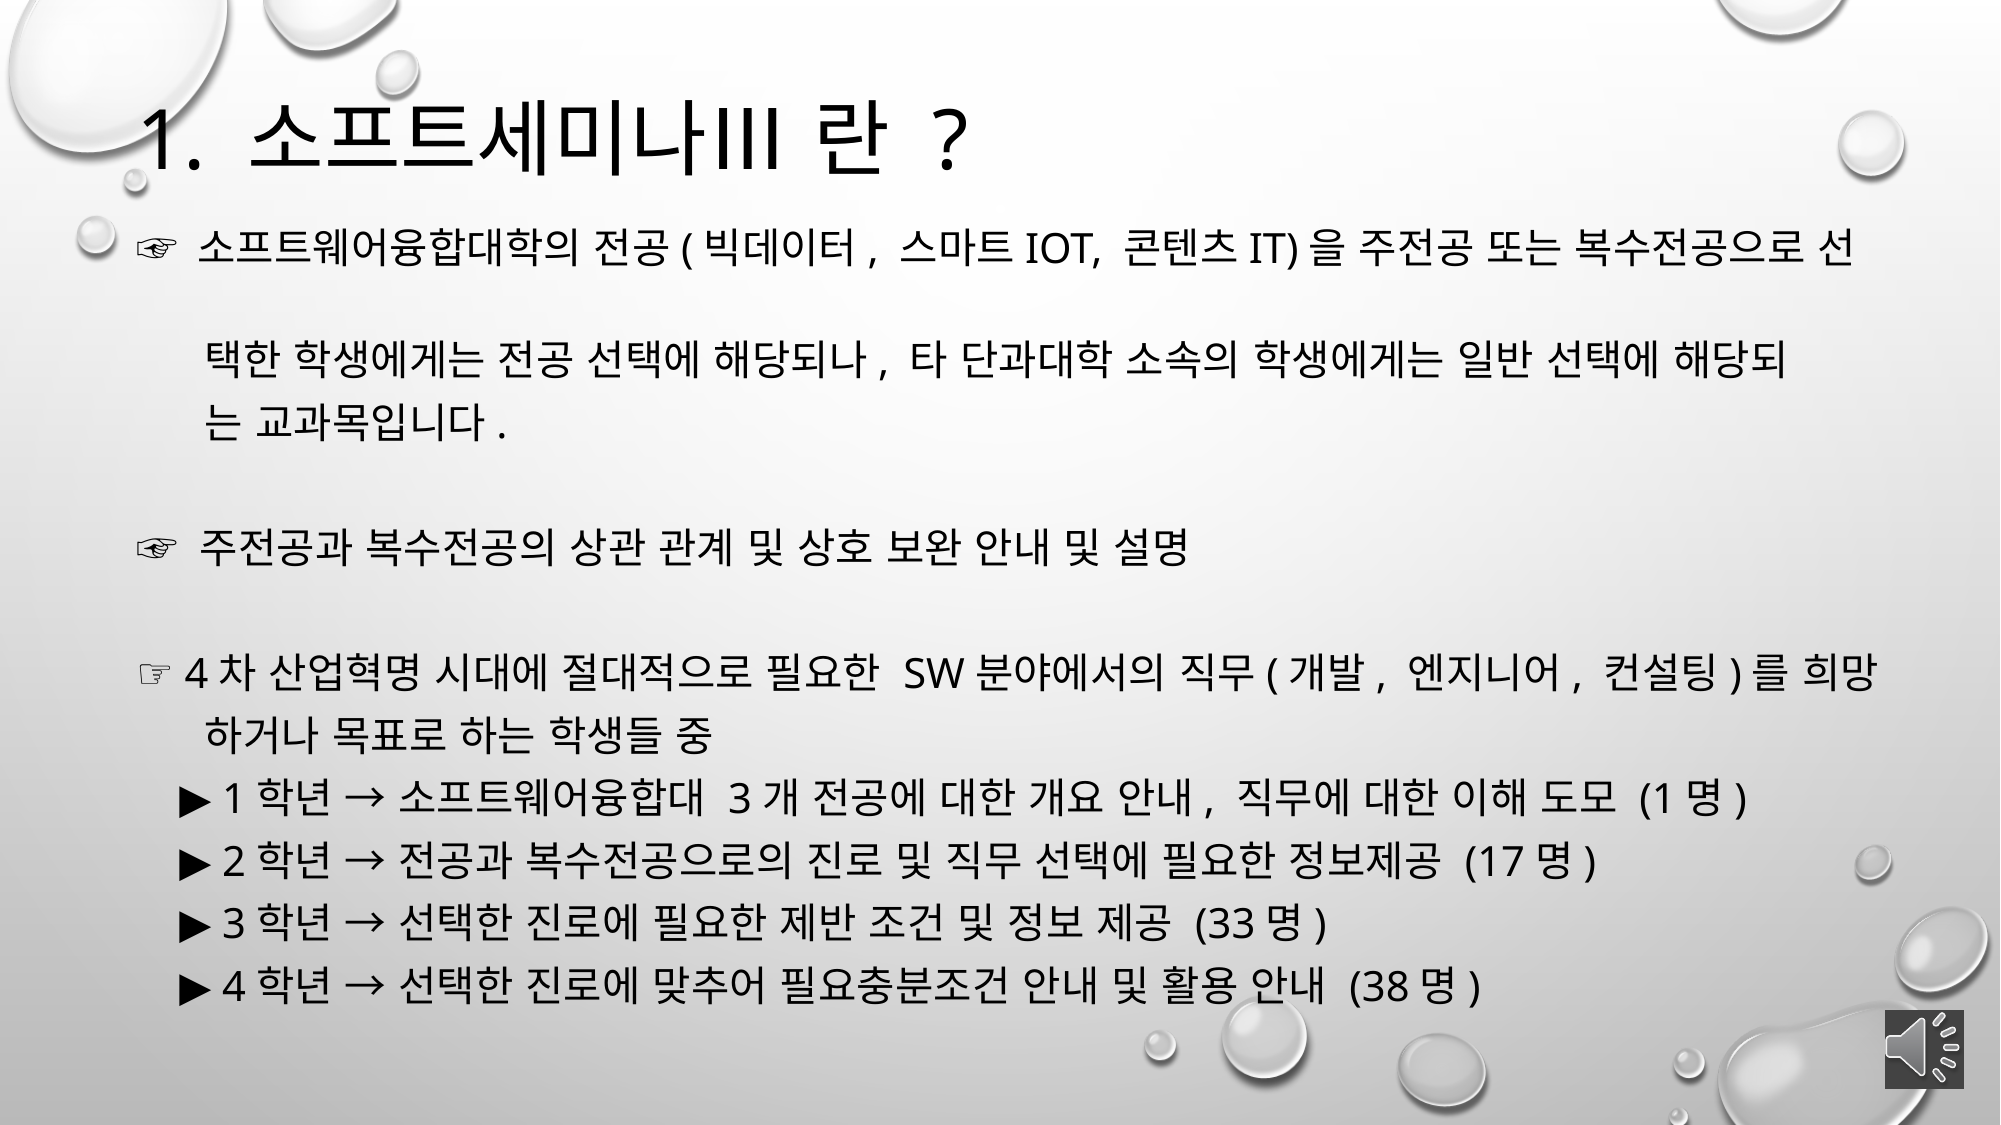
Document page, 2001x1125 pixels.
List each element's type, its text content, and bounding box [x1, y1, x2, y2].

title 1. 소프트세미나Ⅲ 란 ? [121, 71, 1899, 214]
list ☞ 소프트웨어융합대학의 전공(빅데이터, 스마트IOT, 콘텐츠IT)을 주전공 또는 복수전공으로 선 택한 학생에게는 전공 선택에 해당되나, 타 단과대학 소속의 학생에게는 일반 선택에 해당되 는 교과목입니다. ☞ 주전공과 복수전공의 상관 관계 및 상호 보완 안내 및 설명 ☞ 4차 산업혁명 시대에 절대적으로 필요한 SW분야에서의 직무(개발, 엔지니어, 컨설팅)를 희망 하거나 목표로 하는 학생들 중 ▶ 1학년 → 소프트웨어융합대 3개 전공에 대한 개요 안내, 직무에 대한 이해 도모 (1명) ▶ 2학년 → 전공과 복수전공으로의 진로 및 직무 선택에 필요한 정보제공 (17명) ▶ 3학년 → 선택한 진로에 필요한 제반 조건 및 정보 제공 (33명) ▶ 4학년 → 선택한 진로에 맞추어 필요충분조건 안내 및 활용 안내 (38명) [121, 214, 1899, 1042]
picture [0, 0, 2000, 1125]
